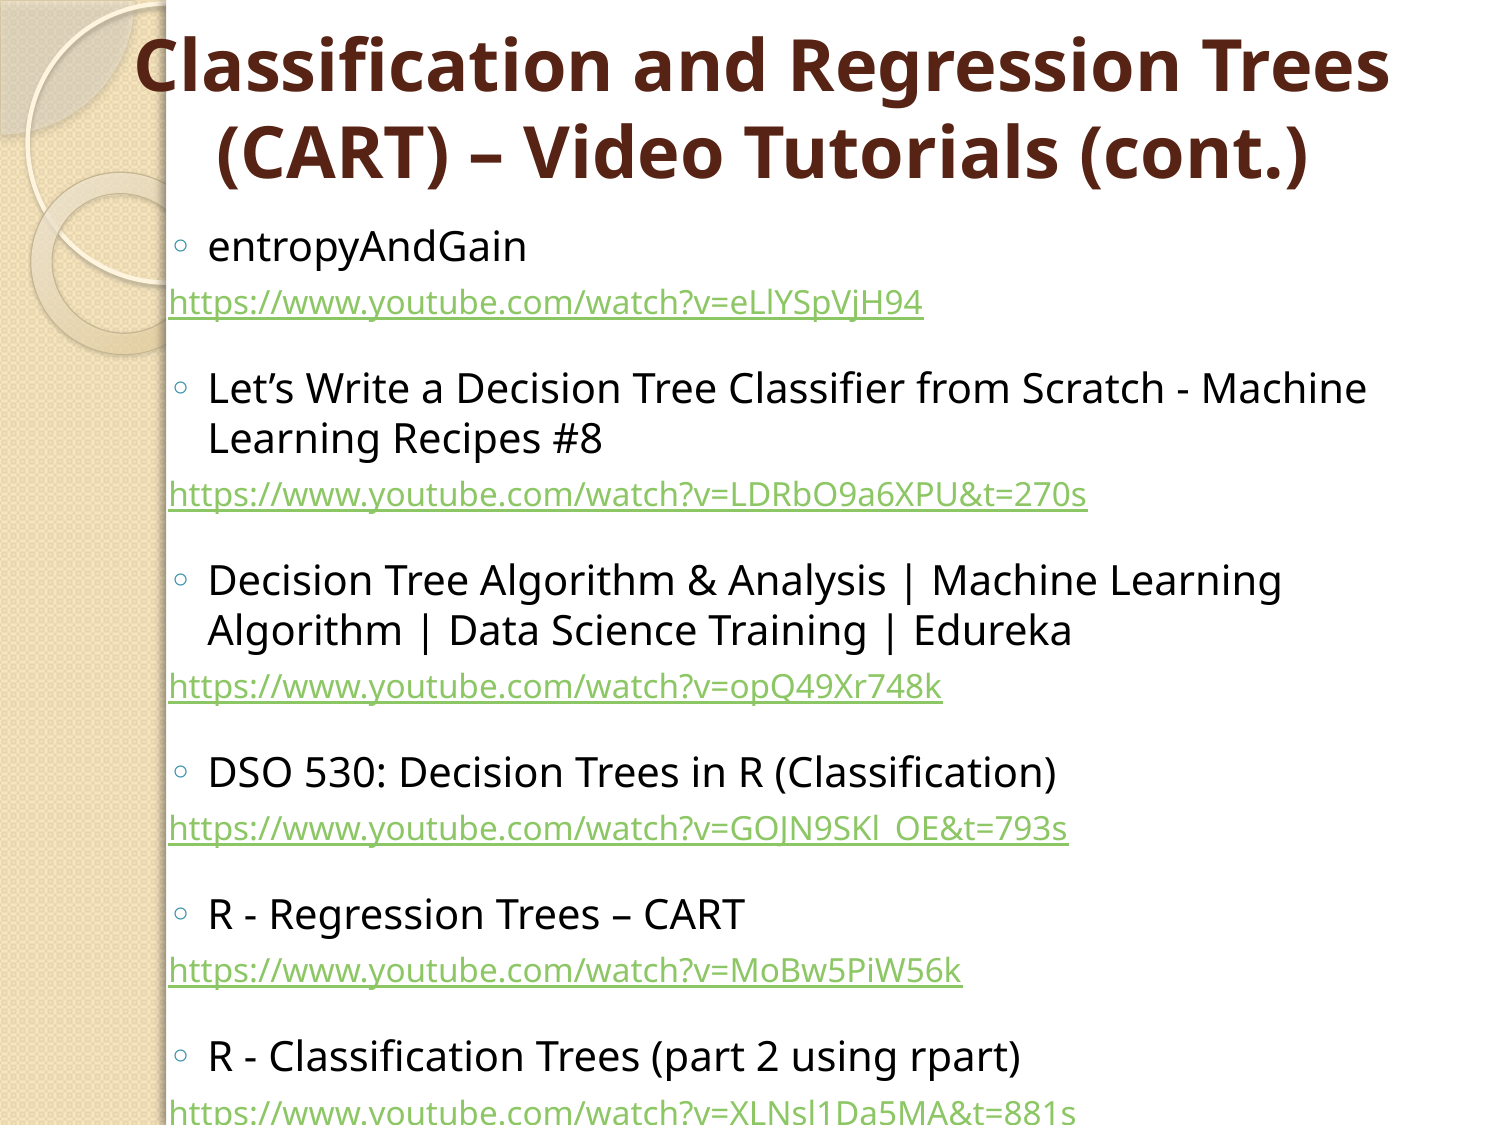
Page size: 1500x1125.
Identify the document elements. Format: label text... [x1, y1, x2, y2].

text_box entropyAndGain https://www.youtube.com/watch?v=eLlYSpVjH94 Let’s Write a Decision Tree Classifier from Scratch - Machine Learning Recipes #8 https://www.youtube.com/watch?v=LDRbO9a6XPU&t=270s Decision Tree Algorithm & Analysis | Machine Learning Algorithm | Data Science Training | Edureka https://www.youtube.com/watch?v=opQ49Xr748k DSO 530: Decision Trees in R (Classification) https://www.youtube.com/watch?v=GOJN9SKl_OE&t=793s R - Regression Trees – CART https://www.youtube.com/watch?v=MoBw5PiW56k R - Classification Trees (part 2 using rpart) https://www.youtube.com/watch?v=XLNsl1Da5MA&t=881s [87, 212, 1499, 1125]
title Classification and Regression Trees (CART) – Video Tutorials (cont.) [50, 12, 1475, 200]
